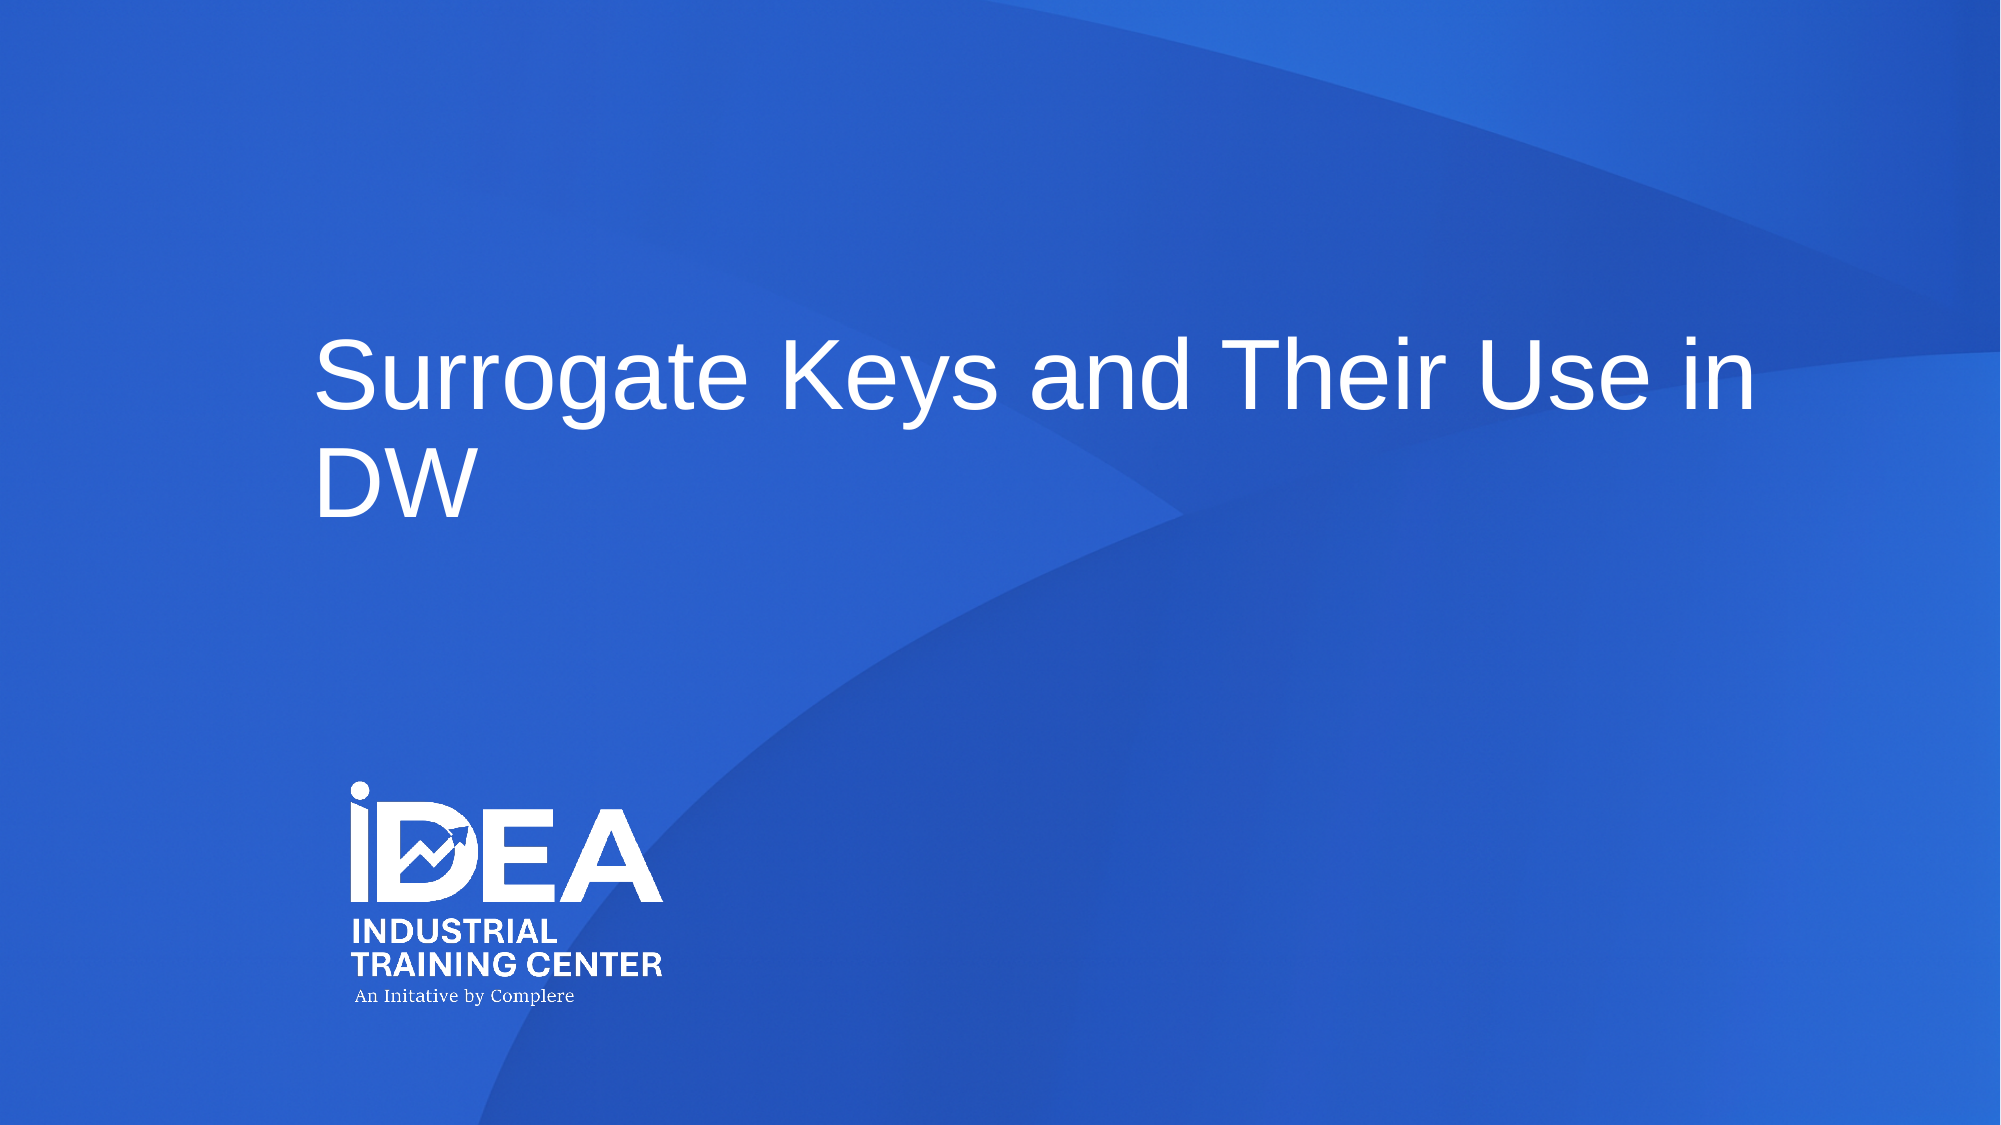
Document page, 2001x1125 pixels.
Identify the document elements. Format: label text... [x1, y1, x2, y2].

title Surrogate Keys and Their Use in DW [312, 291, 1775, 571]
picture [0, 0, 2001, 1125]
